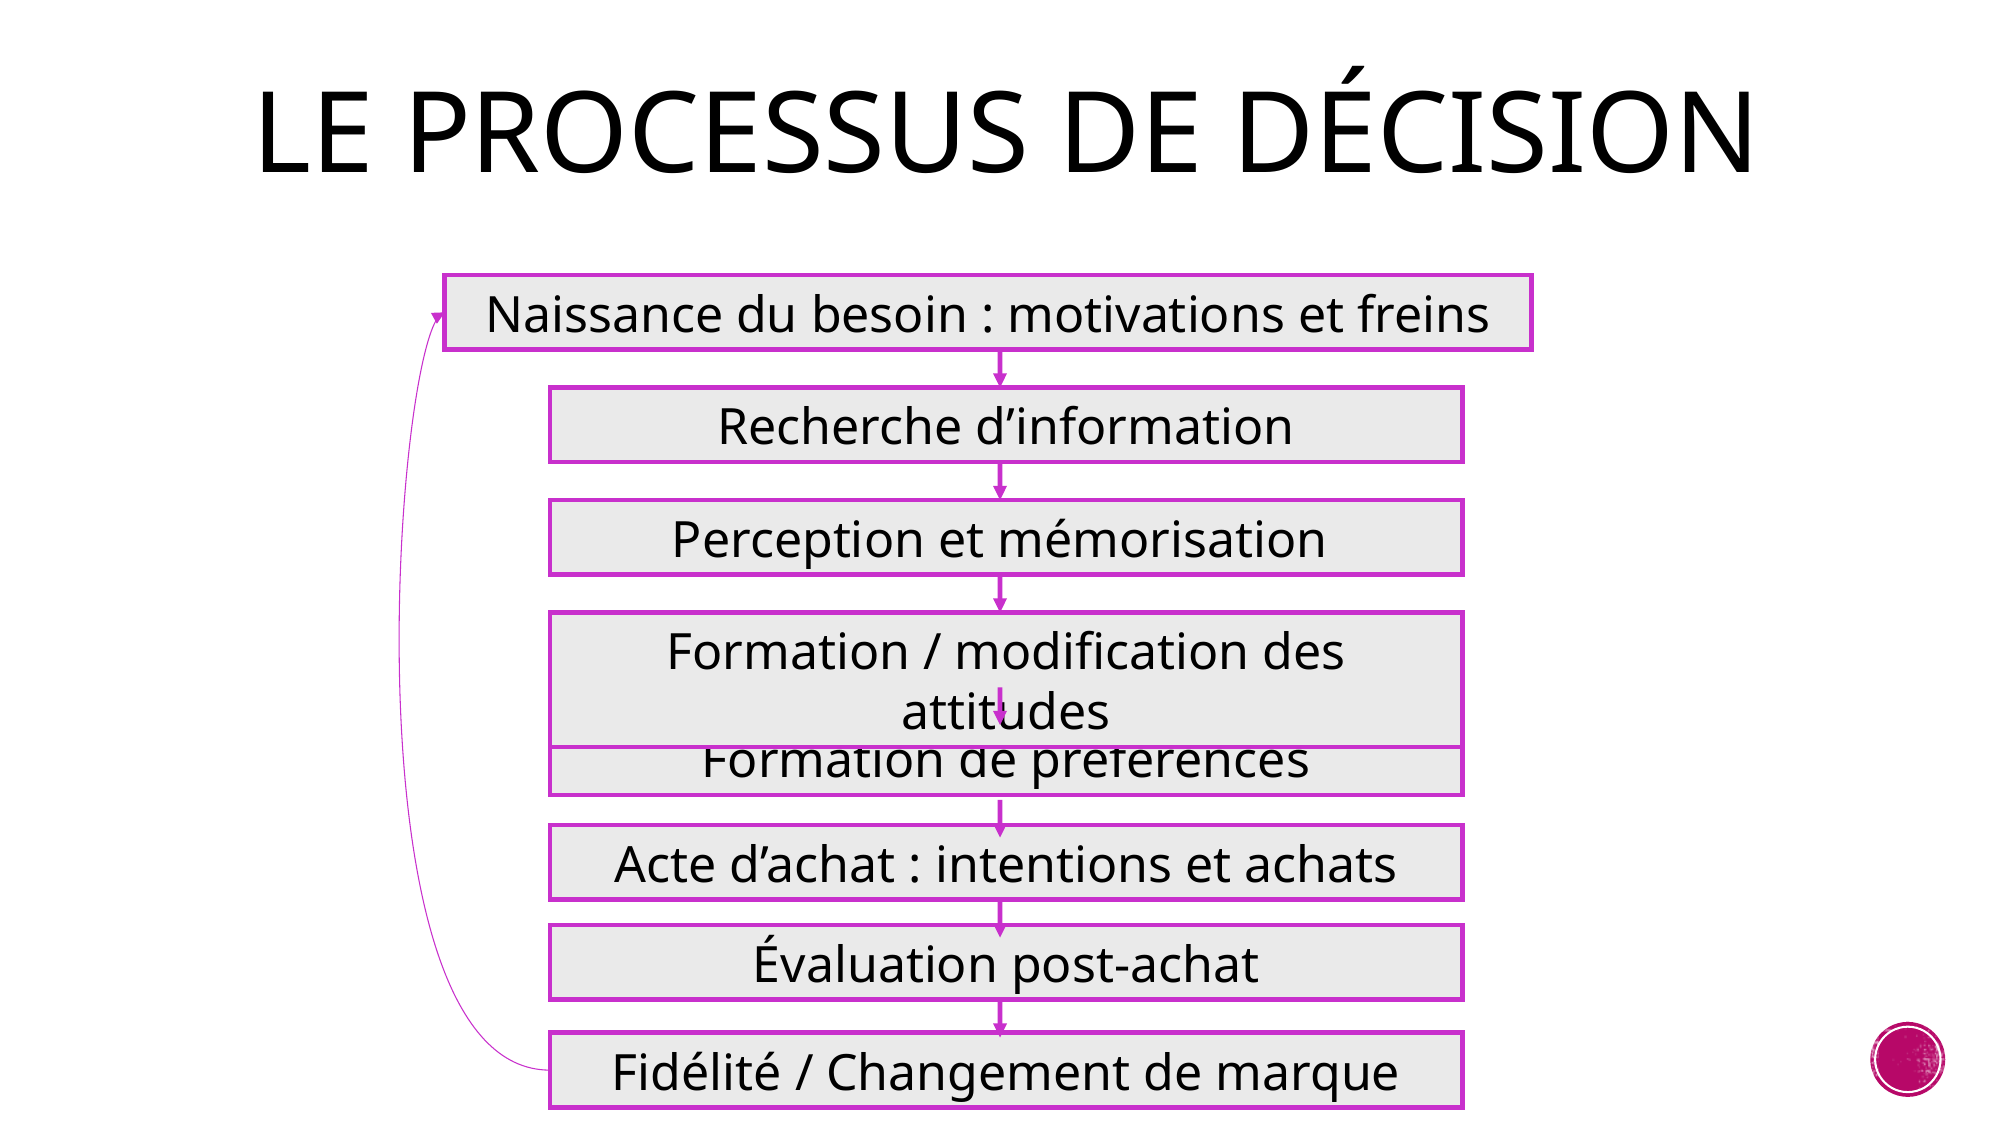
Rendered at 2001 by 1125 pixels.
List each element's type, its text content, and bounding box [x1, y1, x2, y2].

text_box Formation / modification des attitudes [551, 612, 1463, 748]
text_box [447, 315, 548, 1070]
text_box [993, 799, 1007, 838]
text_box [993, 999, 1007, 1038]
text_box [993, 462, 1007, 500]
title Le processus de décision [181, 3, 1832, 268]
text_box Naissance du besoin : motivations et freins [444, 274, 1532, 350]
text_box [993, 349, 1007, 388]
text_box Évaluation post-achat [551, 924, 1463, 1000]
text_box [993, 574, 1007, 613]
text_box [993, 687, 1007, 725]
text_box Recherche d’information [551, 387, 1463, 463]
text_box Formation de préférences [551, 748, 1463, 795]
text_box Perception et mémorisation [551, 499, 1463, 575]
text_box [993, 899, 1007, 938]
text_box Acte d’achat : intentions et achats [551, 824, 1463, 900]
text_box Fidélité / Changement de marque [549, 1032, 1463, 1108]
